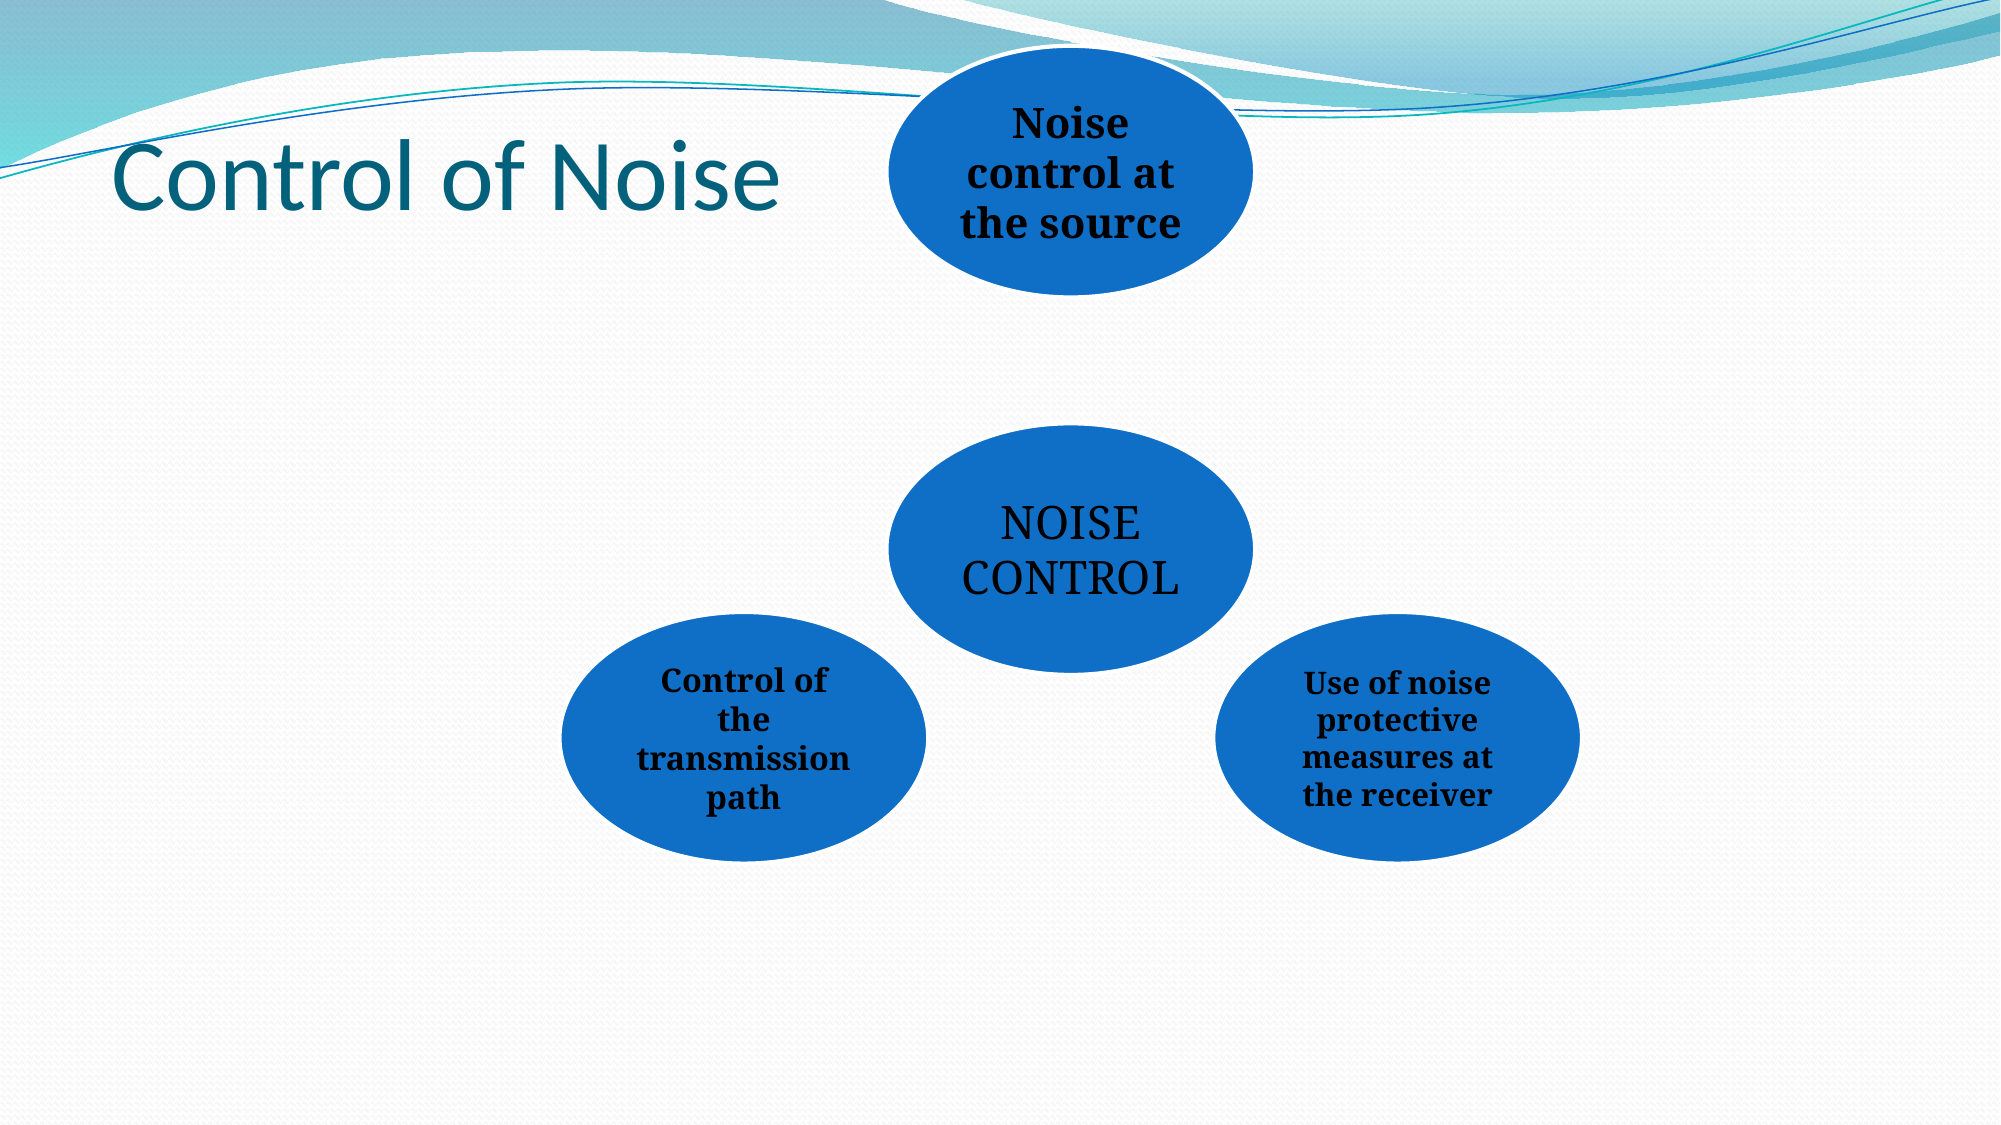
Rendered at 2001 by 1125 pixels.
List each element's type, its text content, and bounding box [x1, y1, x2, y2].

title Control of Noise [111, 99, 326, 231]
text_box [333, 45, 1809, 1053]
